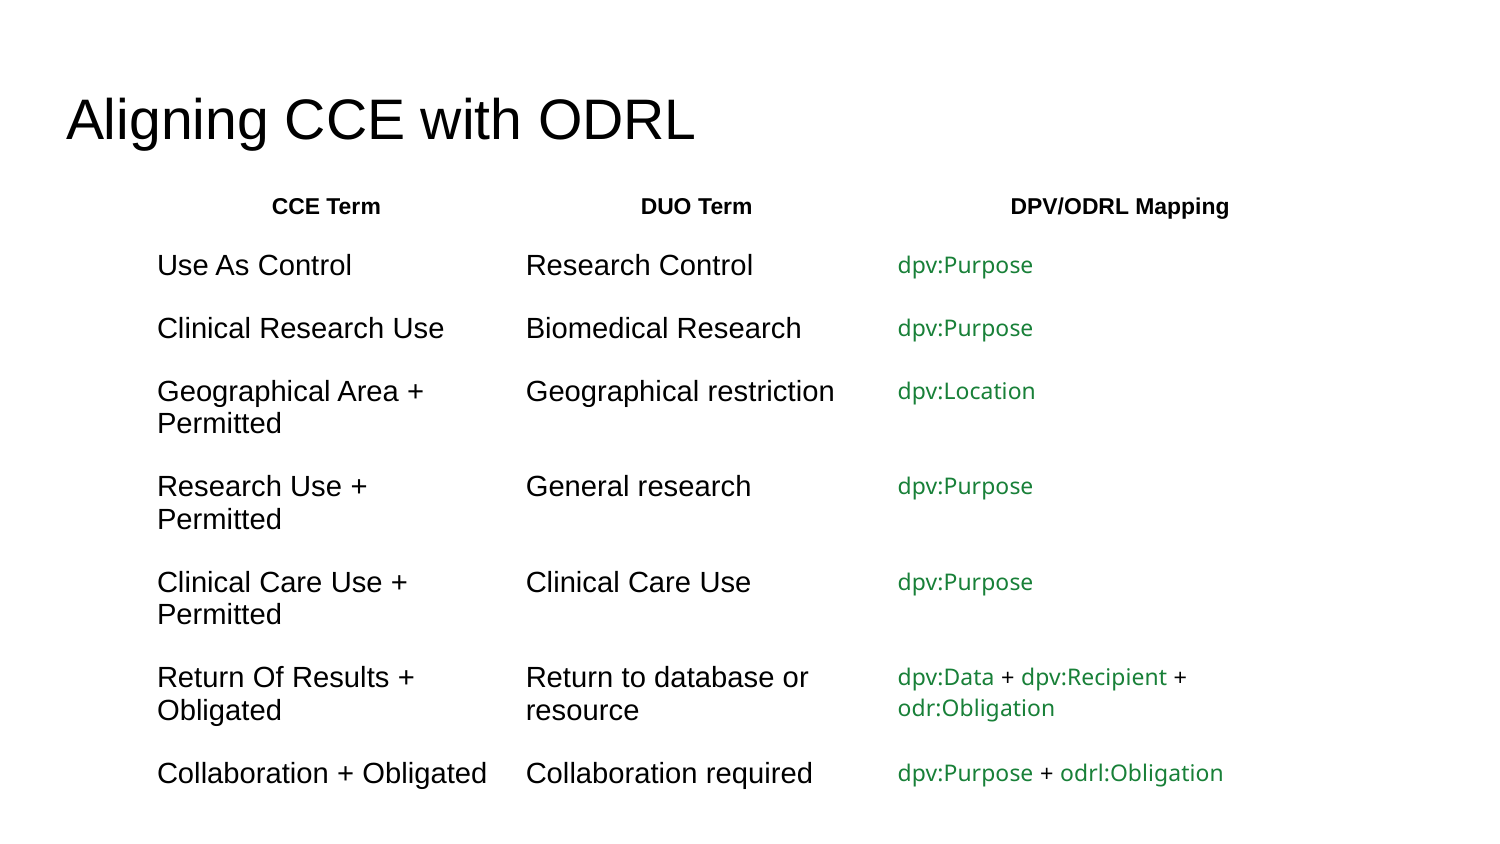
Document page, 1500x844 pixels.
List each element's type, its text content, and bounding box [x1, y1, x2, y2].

table_cell dpv:Location [883, 360, 1358, 455]
table_cell Return Of Results + Obligated [142, 646, 511, 742]
table_cell Biomedical Research [511, 297, 883, 360]
table_cell Clinical Care Use [511, 551, 883, 646]
table_cell Collaboration + Obligated [142, 742, 511, 804]
table_cell dpv:Purpose [883, 297, 1358, 360]
table_cell dpv:Purpose + odrl:Obligation [883, 742, 1358, 804]
table_cell Clinical Research Use [142, 297, 511, 360]
table_cell Collaboration required [511, 742, 883, 804]
table_cell dpv:Purpose [883, 455, 1358, 551]
table_cell dpv:Purpose [883, 551, 1358, 646]
table_header DUO Term [511, 175, 883, 234]
table_cell Research Control [511, 234, 883, 297]
table_cell General research [511, 455, 883, 551]
table_cell Geographical restriction [511, 360, 883, 455]
table_cell Return to database or resource [511, 646, 883, 742]
table_header DPV/ODRL Mapping [883, 175, 1358, 234]
title Aligning CCE with ODRL [51, 72, 1449, 167]
table_cell Geographical Area + Permitted [142, 360, 511, 455]
table_cell Use As Control [142, 234, 511, 297]
table_cell dpv:Purpose [883, 234, 1358, 297]
table_cell Research Use + Permitted [142, 455, 511, 551]
table_header CCE Term [142, 175, 511, 234]
table_cell dpv:Data + dpv:Recipient + odr:Obligation [883, 646, 1358, 742]
table_cell Clinical Care Use + Permitted [142, 551, 511, 646]
